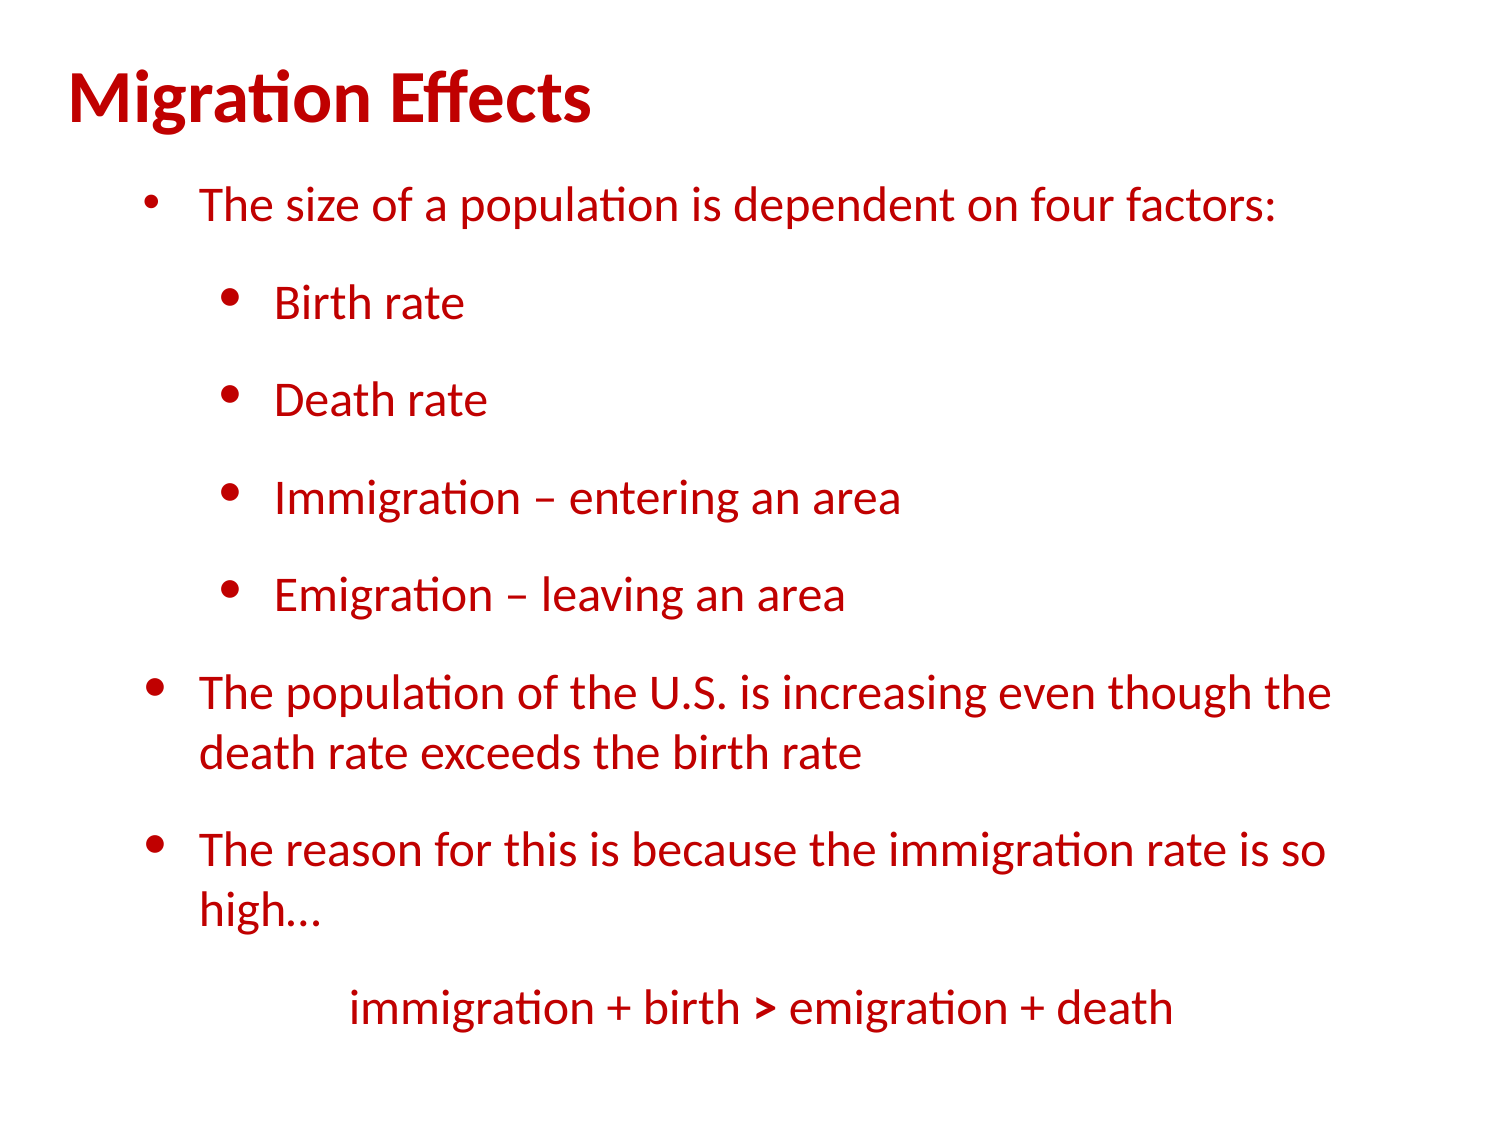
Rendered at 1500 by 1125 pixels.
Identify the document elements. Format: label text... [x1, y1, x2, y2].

text_box The size of a population is dependent on four factors: Birth rate Death rate Immigration – entering an area Emigration – leaving an area The population of the U.S. is increasing even though the death rate exceeds the birth rate The reason for this is because the immigration rate is so high… immigration + birth > emigration + death [127, 164, 1410, 1073]
text_box Migration Effects [52, 39, 950, 146]
